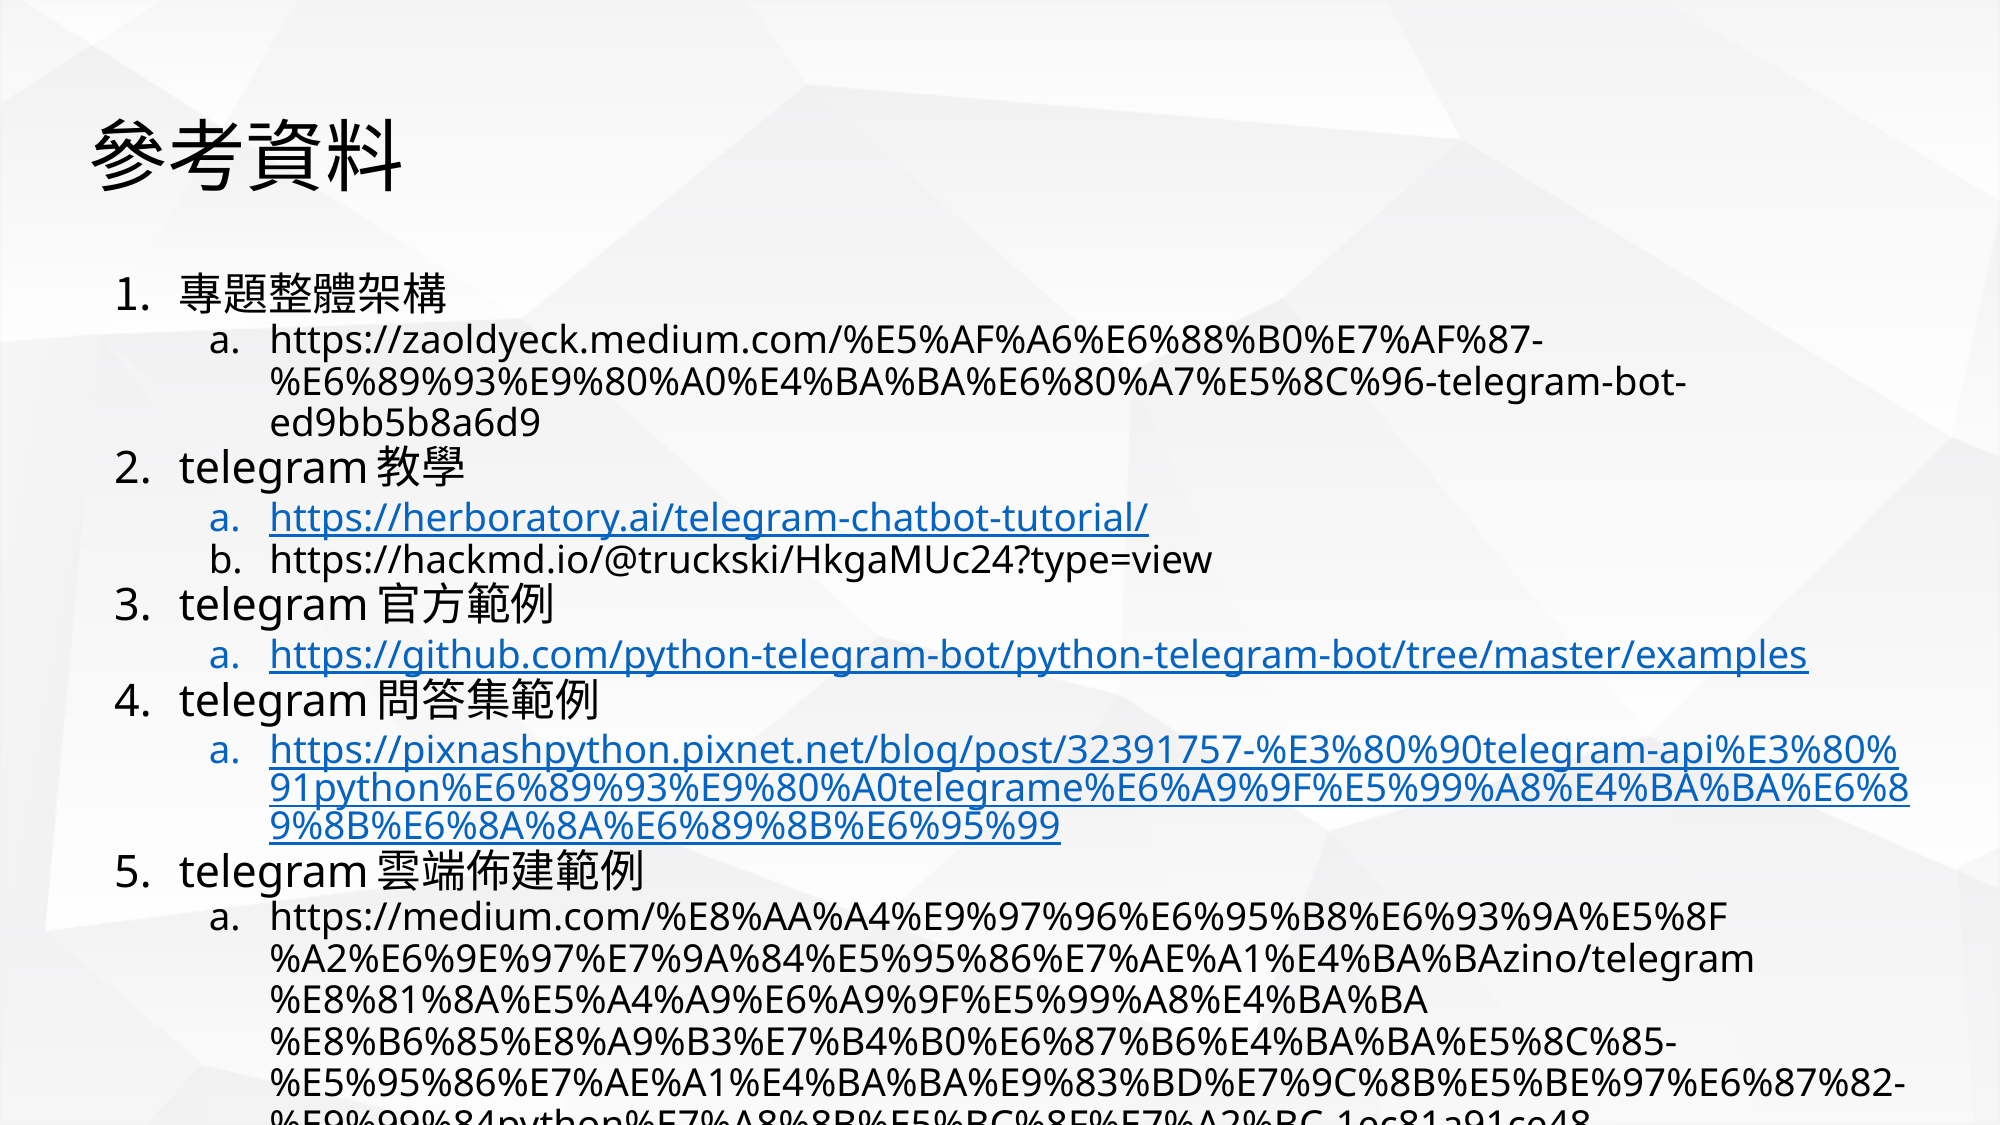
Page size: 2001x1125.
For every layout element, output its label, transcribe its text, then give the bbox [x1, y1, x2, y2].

list 專題整體架構 https://zaoldyeck.medium.com/%E5%AF%A6%E6%88%B0%E7%AF%87-%E6%89%93%E9%80%A0%E4%BA%BA%E6%80%A7%E5%8C%96-telegram-bot-ed9bb5b8a6d9 telegram教學 https://herboratory.ai/telegram-chatbot-tutorial/ https://hackmd.io/@truckski/HkgaMUc24?type=view telegram官方範例 https://github.com/python-telegram-bot/python-telegram-bot/tree/master/examples telegram問答集範例 https://pixnashpython.pixnet.net/blog/post/32391757-%E3%80%90telegram-api%E3%80%91python%E6%89%93%E9%80%A0telegrame%E6%A9%9F%E5%99%A8%E4%BA%BA%E6%89%8B%E6%8A%8A%E6%89%8B%E6%95%99 telegram雲端佈建範例 https://medium.com/%E8%AA%A4%E9%97%96%E6%95%B8%E6%93%9A%E5%8F%A2%E6%9E%97%E7%9A%84%E5%95%86%E7%AE%A1%E4%BA%BAzino/telegram%E8%81%8A%E5%A4%A9%E6%A9%9F%E5%99%A8%E4%BA%BA%E8%B6%85%E8%A9%B3%E7%B4%B0%E6%87%B6%E4%BA%BA%E5%8C%85-%E5%95%86%E7%AE%A1%E4%BA%BA%E9%83%BD%E7%9C%8B%E5%BE%97%E6%87%82-%E9%99%84python%E7%A8%8B%E5%BC%8F%E7%A2%BC-1ec81a91ce48 [68, 252, 1932, 1091]
title 參考資料 [68, 97, 1932, 223]
picture [0, 0, 2000, 1125]
